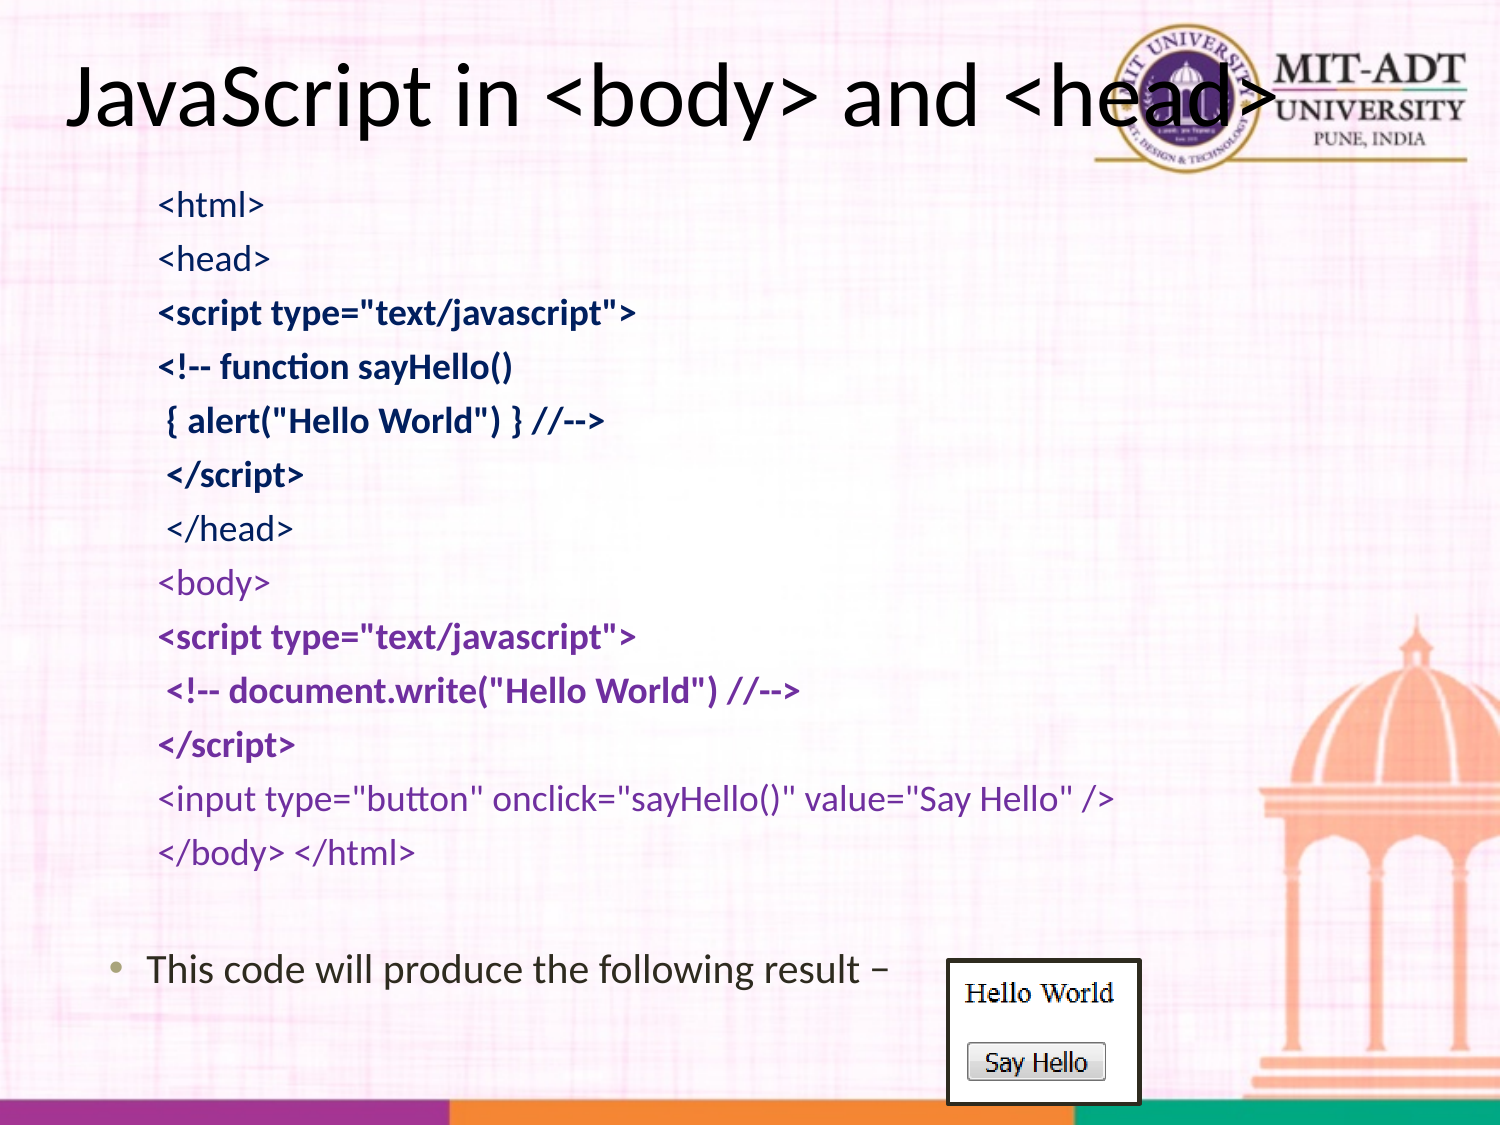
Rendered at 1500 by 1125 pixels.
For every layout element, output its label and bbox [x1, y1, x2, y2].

text_box [947, 960, 1140, 1104]
picture [0, 0, 1500, 1125]
